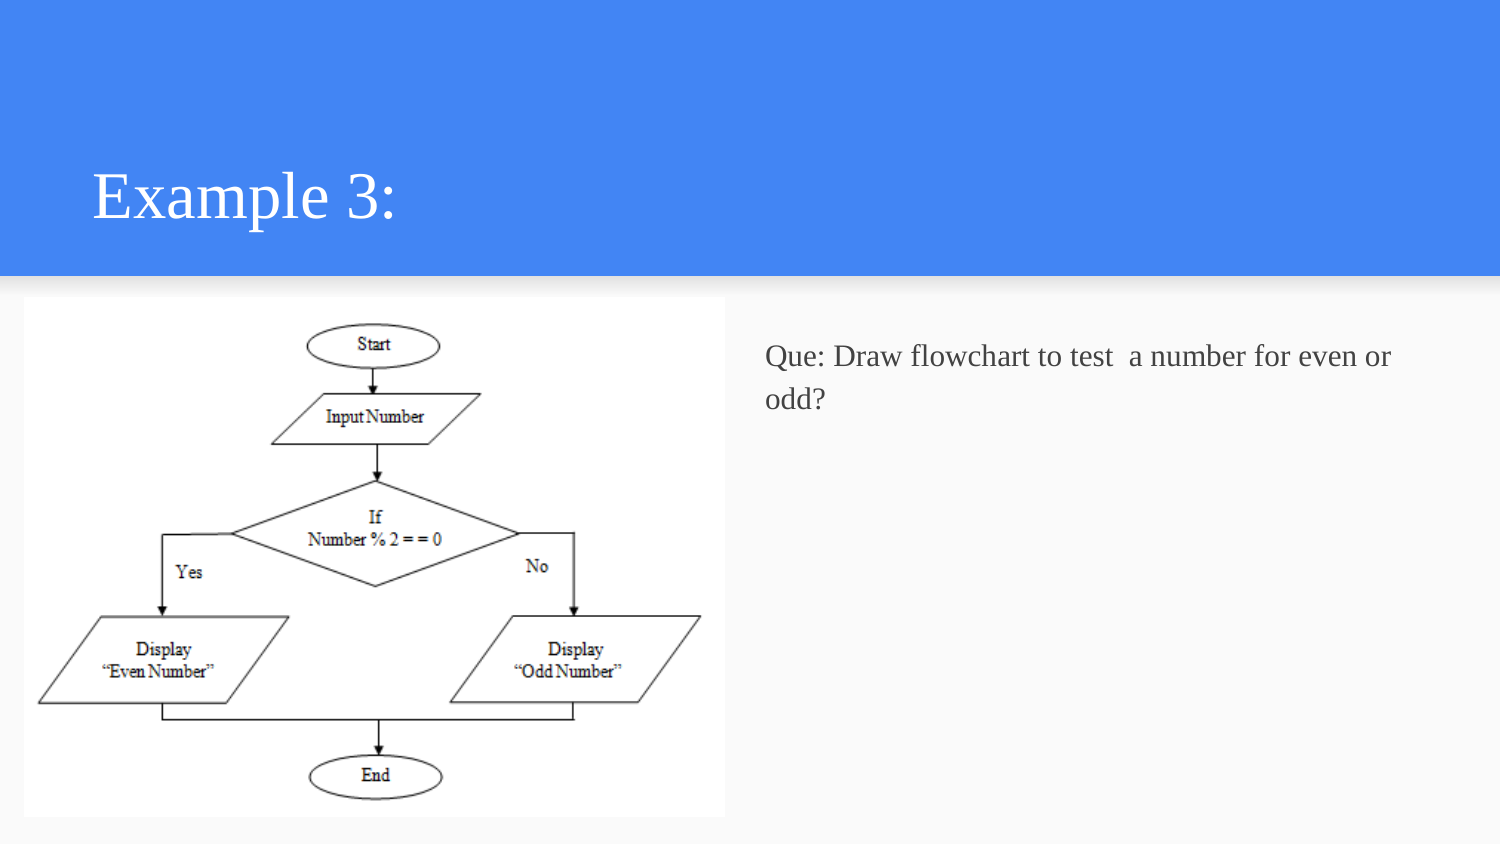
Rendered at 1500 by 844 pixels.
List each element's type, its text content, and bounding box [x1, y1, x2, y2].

title Example 3: [77, 121, 1427, 248]
list Que: Draw flowchart to test a number for even or odd? [750, 314, 1427, 506]
picture [24, 296, 726, 817]
